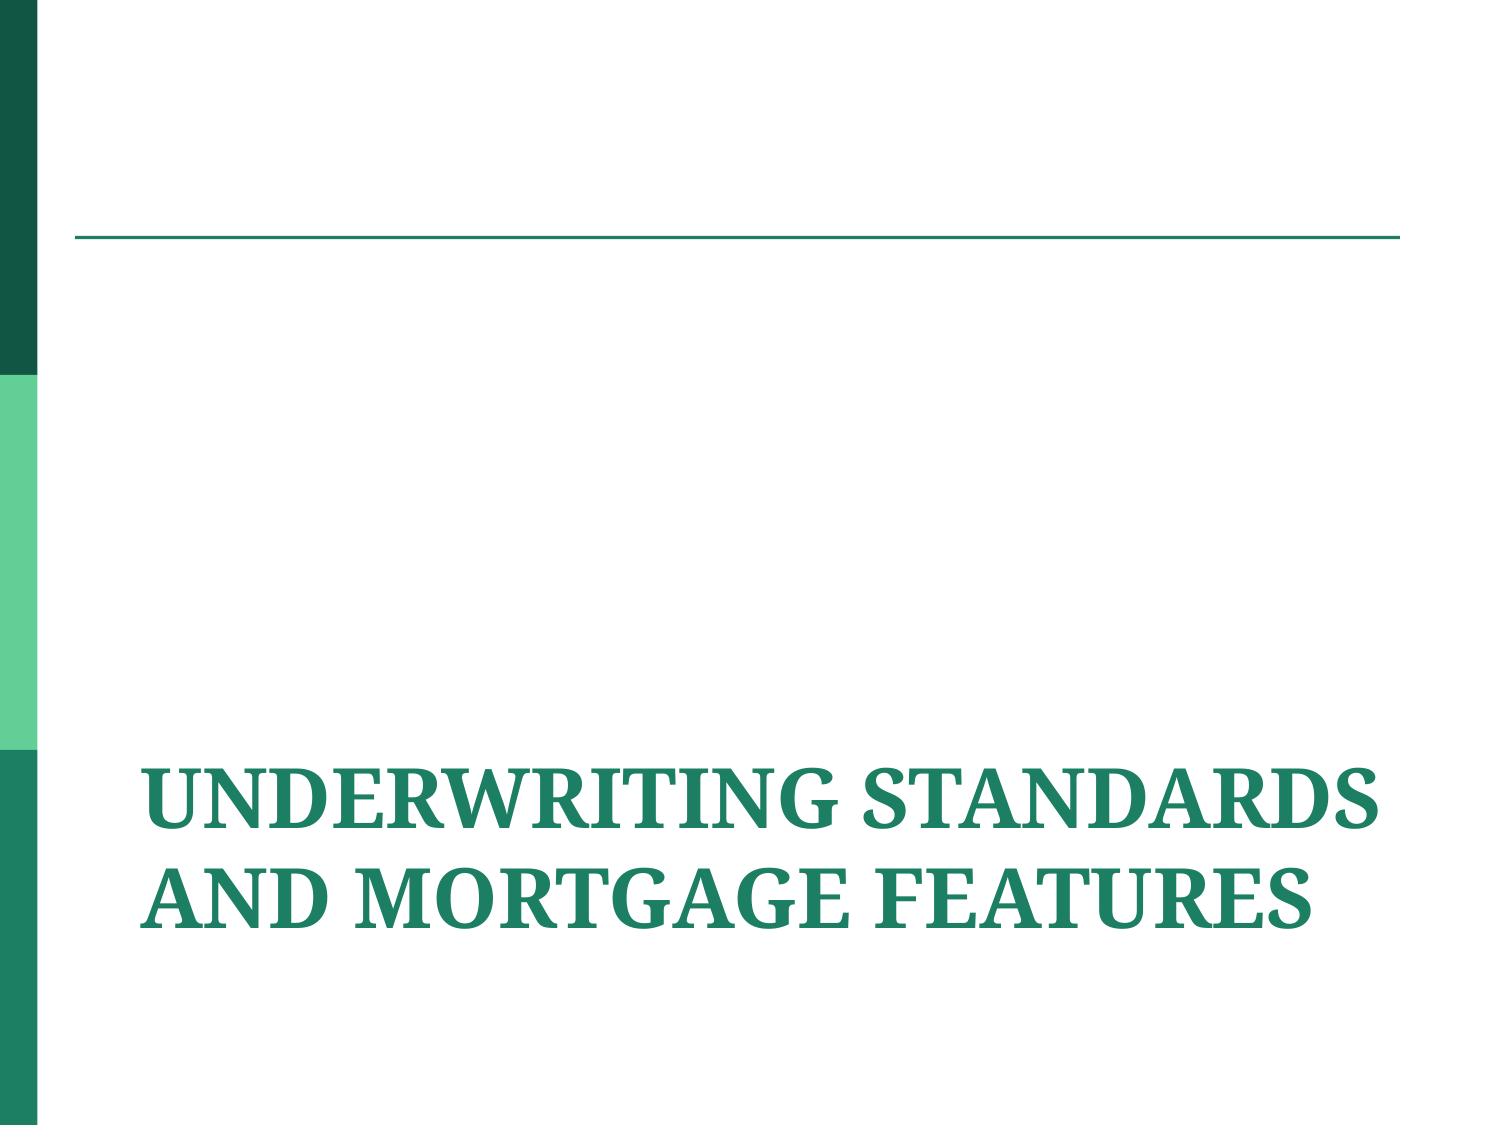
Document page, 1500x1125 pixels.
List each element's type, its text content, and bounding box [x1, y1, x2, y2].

title Underwriting standards and mortgage features [125, 737, 1400, 961]
